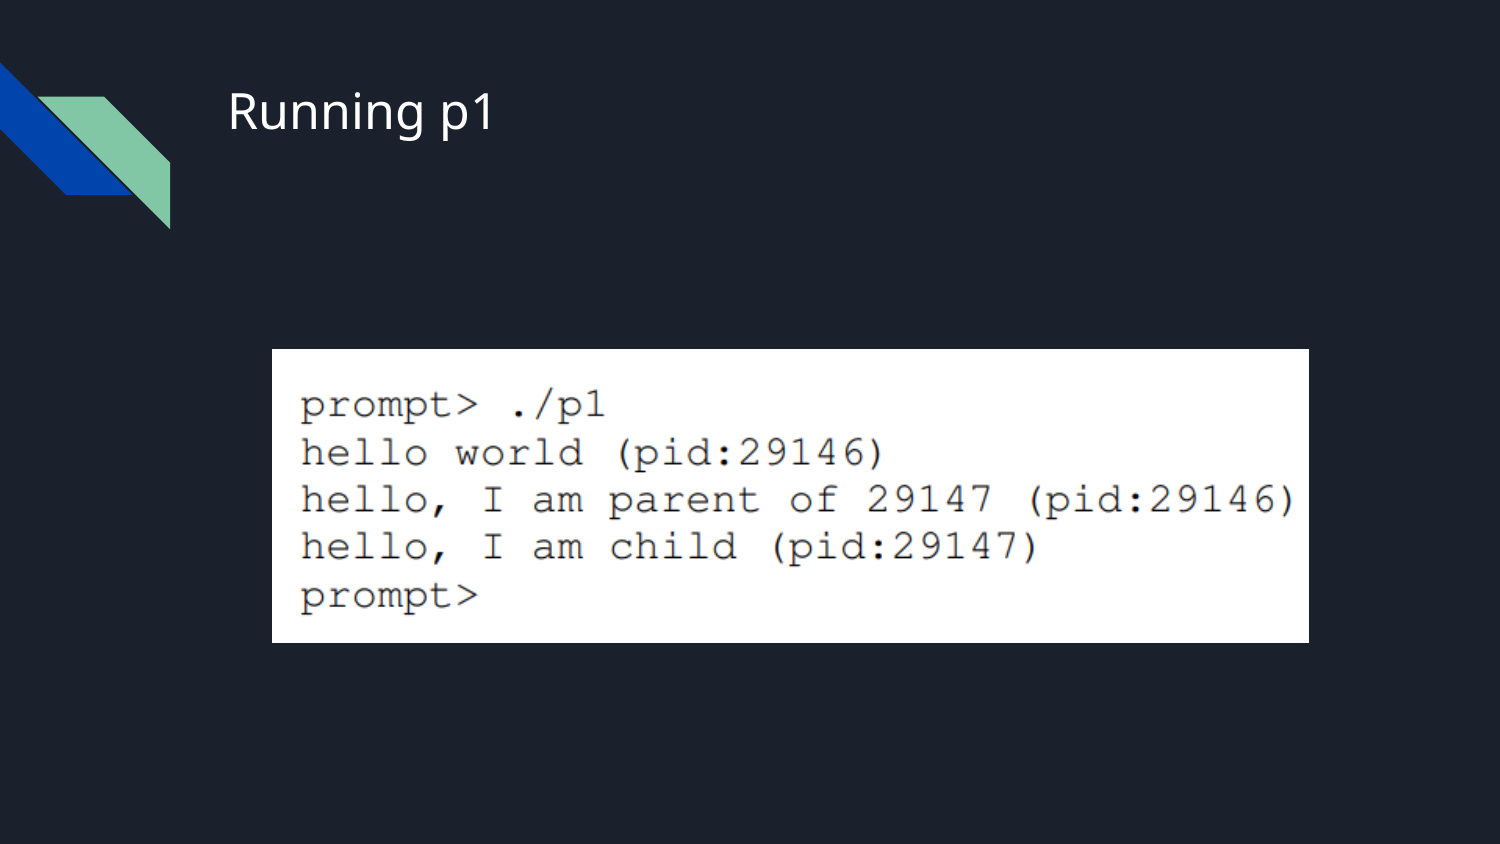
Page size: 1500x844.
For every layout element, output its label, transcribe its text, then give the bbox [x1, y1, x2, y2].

picture [271, 348, 1309, 643]
title Running p1 [212, 64, 1368, 215]
